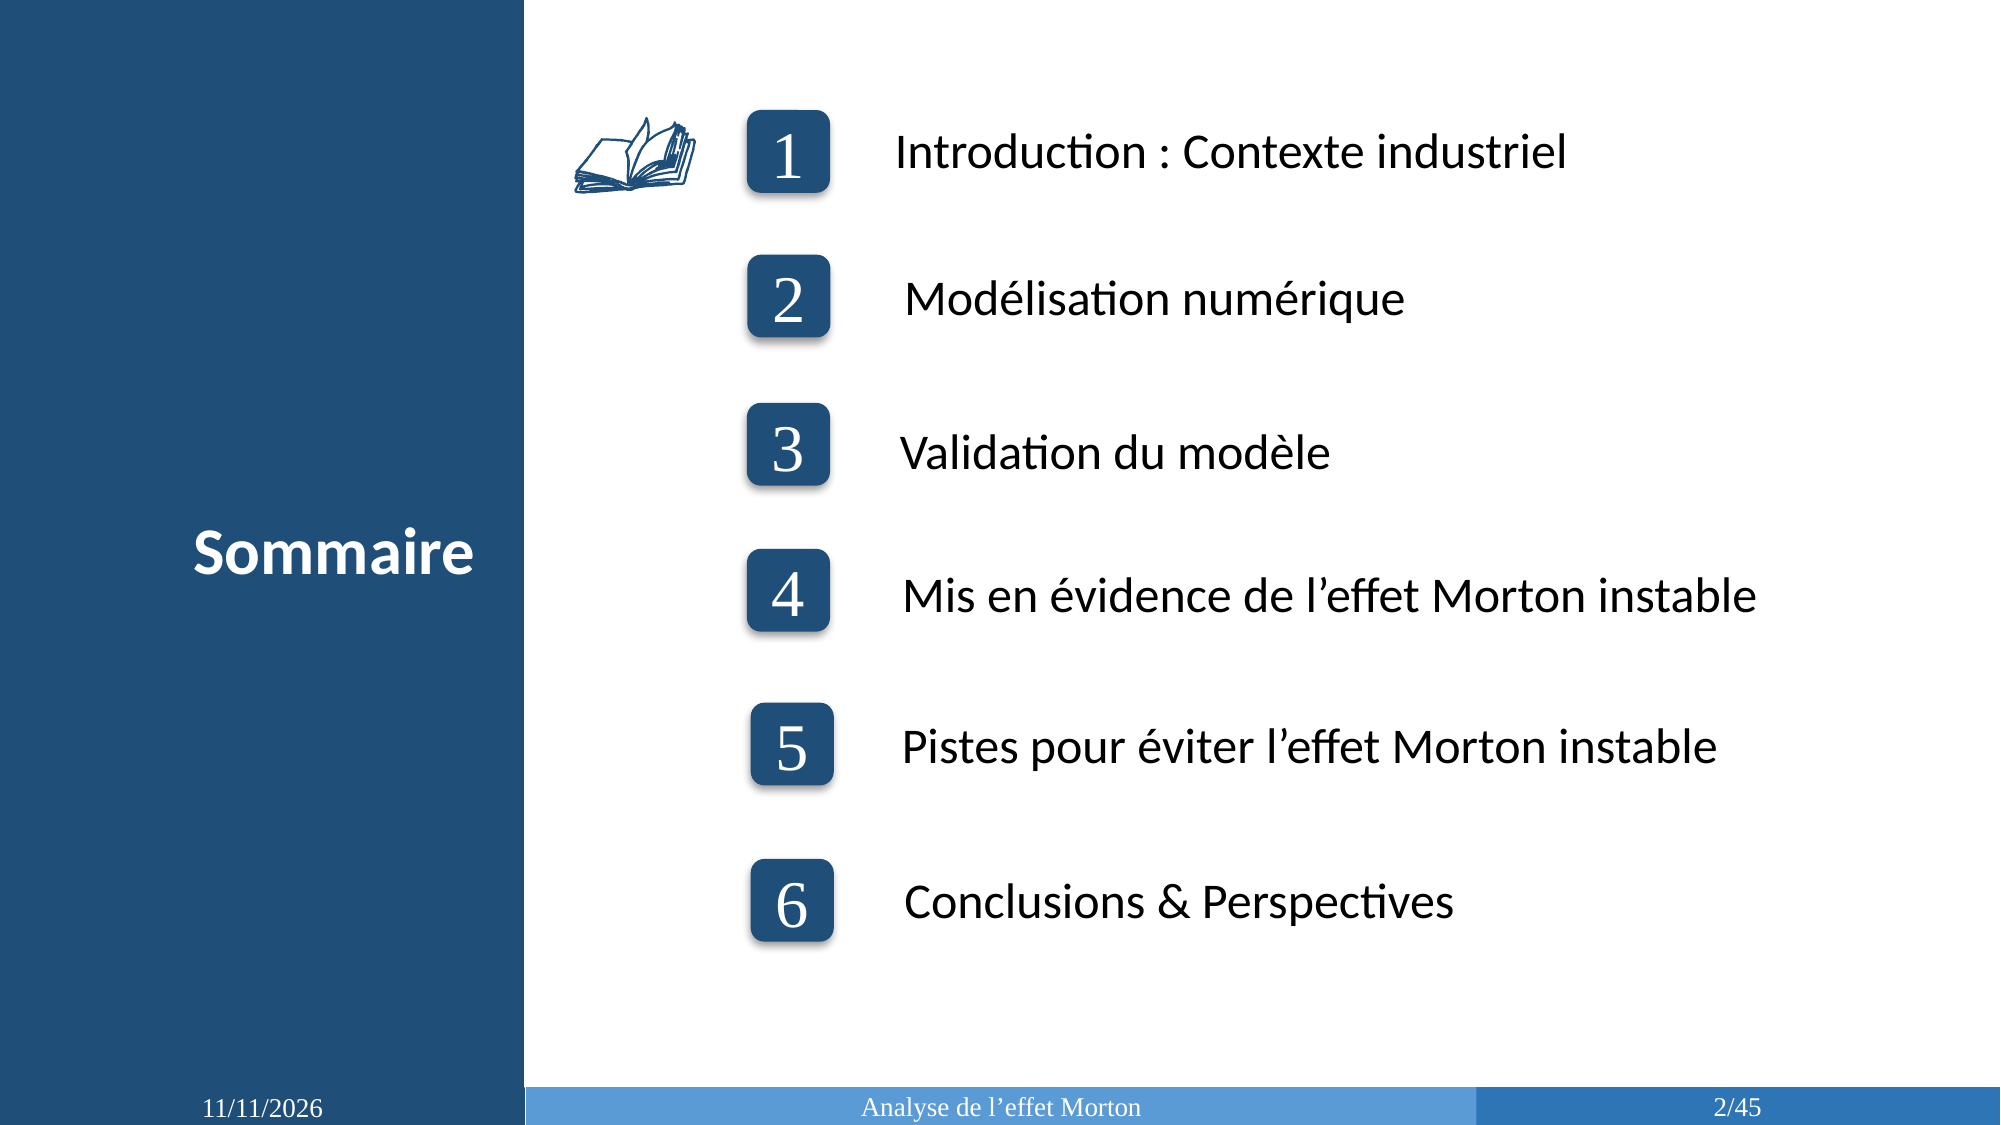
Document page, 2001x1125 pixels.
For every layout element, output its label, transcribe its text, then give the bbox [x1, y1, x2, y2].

text_box 2 [746, 253, 832, 339]
text_box Mis en évidence de l’effet Morton instable [887, 554, 1773, 630]
text_box Pistes pour éviter l’effet Morton instable [886, 706, 1733, 781]
text_box Conclusions & Perspectives [889, 861, 1470, 936]
text_box Validation du modèle [885, 411, 1347, 487]
text_box Introduction : Contexte industriel [880, 111, 1583, 186]
text_box Sommaire [178, 500, 491, 596]
footer Analyse de l’effet Morton [526, 1087, 1477, 1125]
text_box 3 [745, 401, 832, 487]
text_box 5 [749, 701, 835, 787]
text_box Modélisation numérique [889, 258, 1421, 333]
slide_number 2/45 [1477, 1087, 2000, 1125]
text_box 4 [745, 547, 832, 633]
text_box 1 [745, 108, 832, 194]
text_box [0, 0, 524, 1087]
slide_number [0, 1087, 525, 1125]
text_box 6 [749, 857, 835, 943]
text_box [575, 117, 696, 193]
